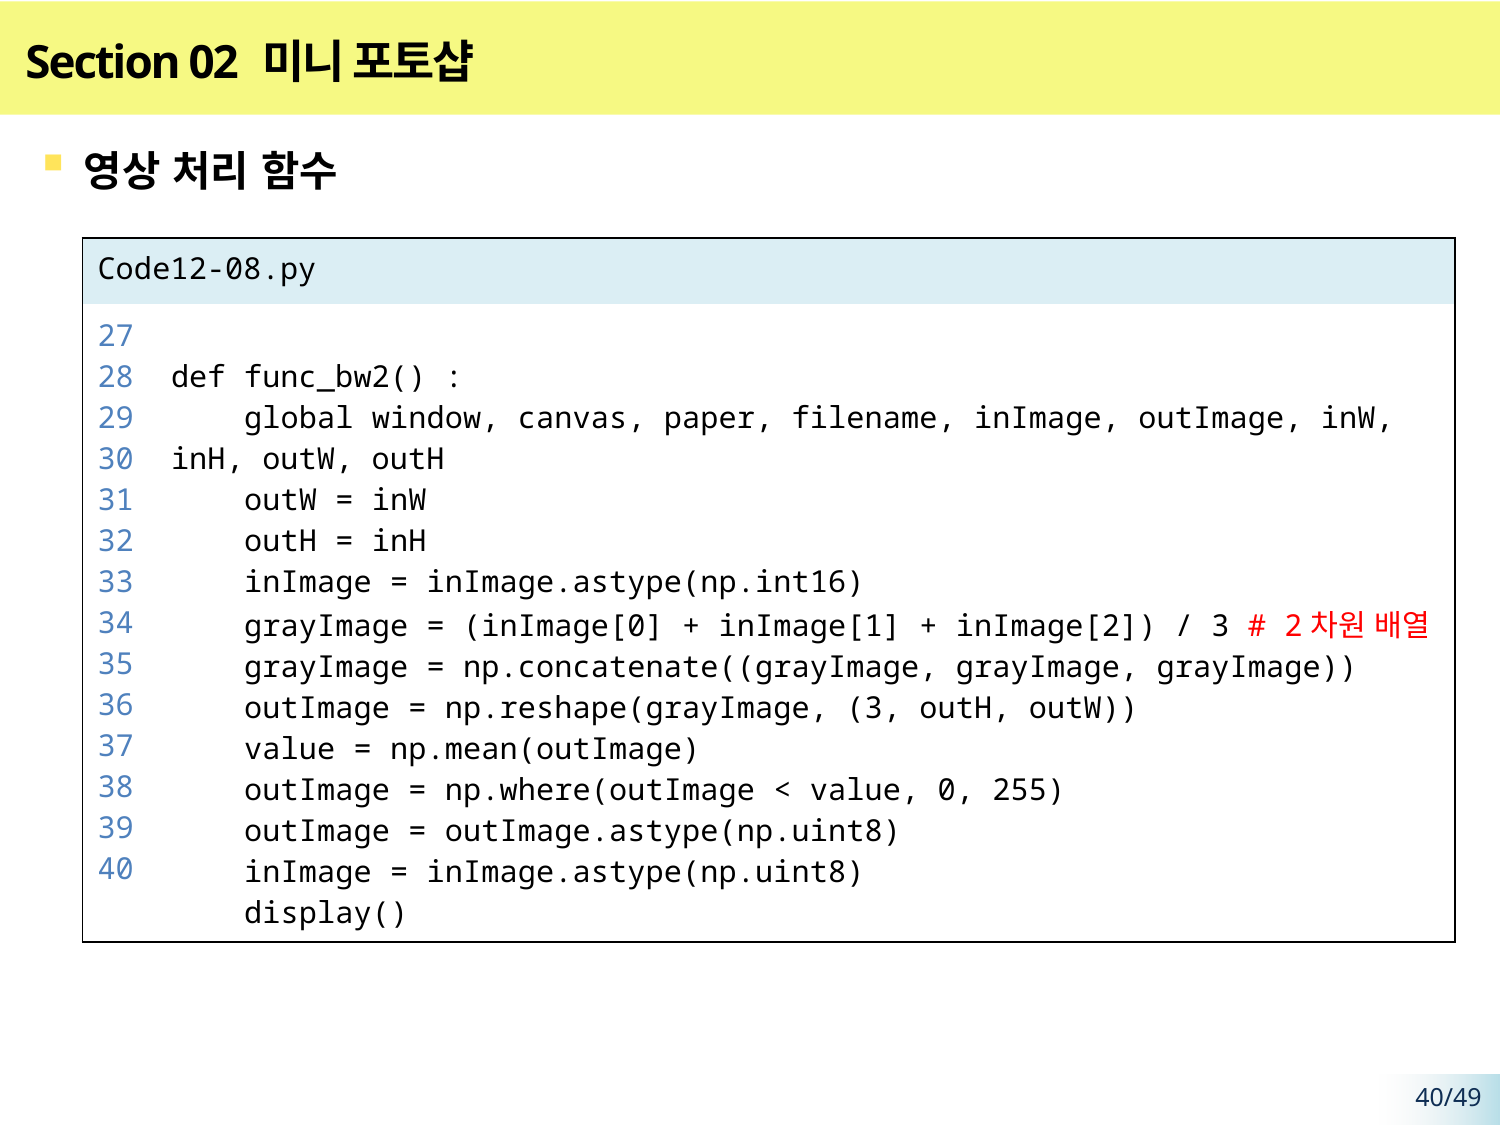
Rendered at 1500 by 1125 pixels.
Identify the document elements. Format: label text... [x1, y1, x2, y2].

list 영상 처리 함수 [10, 126, 1481, 1057]
table_header Code12-08.py [83, 239, 1454, 304]
title Section 02 미니 포토샵 [10, 21, 1288, 99]
table_cell 27 28 29 30 31 32 33 34 35 36 37 38 39 40 [83, 304, 156, 941]
table_cell def func_bw2() : global window, canvas, paper, filename, inImage, outImage, inW, inH, outW, outH outW = inW outH = inH inImage = inImage.astype(np.int16) grayImage = (inImage[0] + inImage[1] + inImage[2]) / 3 # 2차원 배열 grayImage = np.concatenate((grayImage, grayImage, grayImage)) outImage = np.reshape(grayImage, (3, outH, outW)) value = np.mean(outImage) outImage = np.where(outImage < value, 0, 255) outImage = outImage.astype(np.uint8) inImage = inImage.astype(np.uint8) display() [156, 304, 1454, 941]
